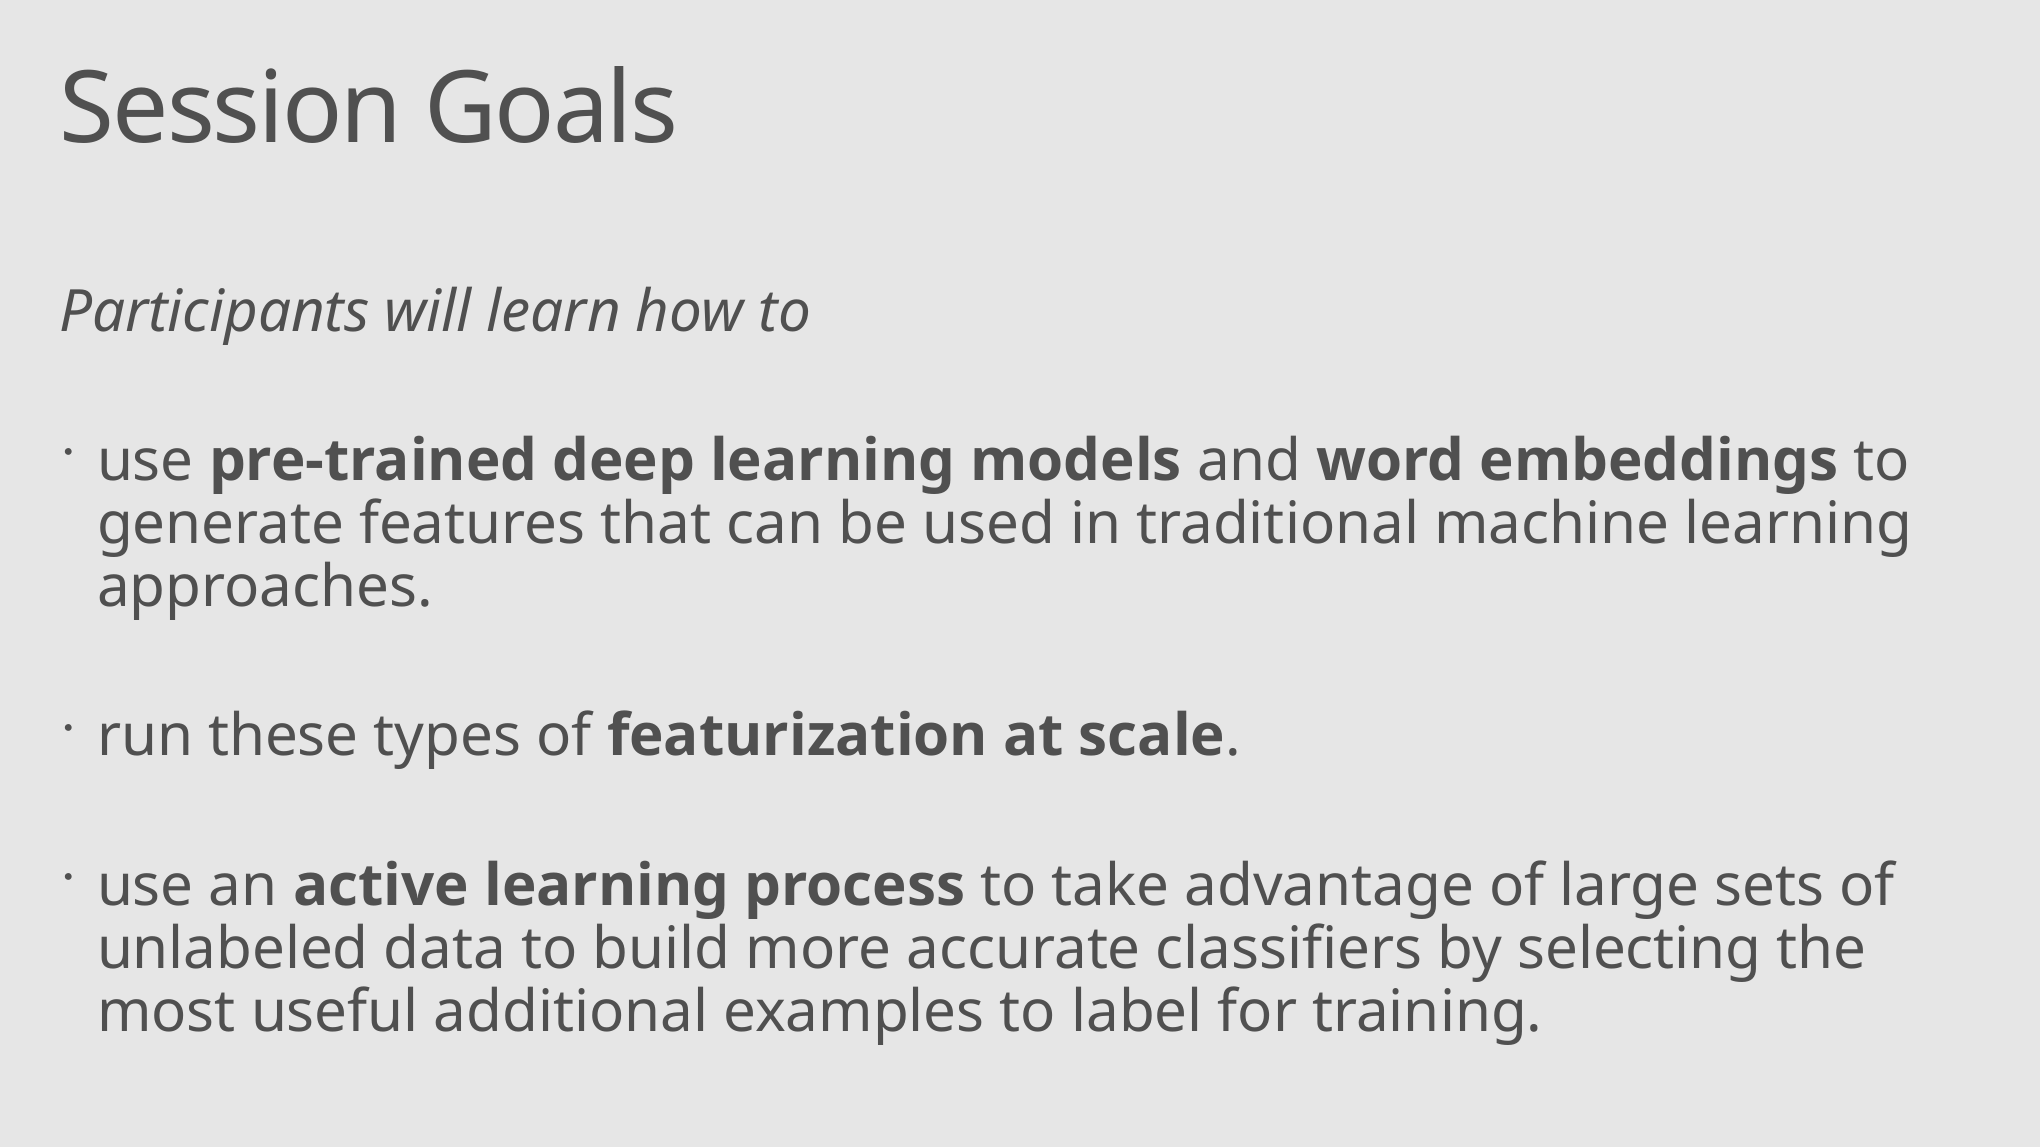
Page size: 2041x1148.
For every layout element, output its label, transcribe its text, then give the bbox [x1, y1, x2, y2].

text_box Participants will learn how to use pre-trained deep learning models and word embeddings to generate features that can be used in traditional machine learning approaches. run these types of featurization at scale. use an active learning process to take advantage of large sets of unlabeled data to build more accurate classifiers by selecting the most useful additional examples to label for training. [44, 273, 1996, 1040]
text_box Session Goals [45, 48, 1996, 199]
